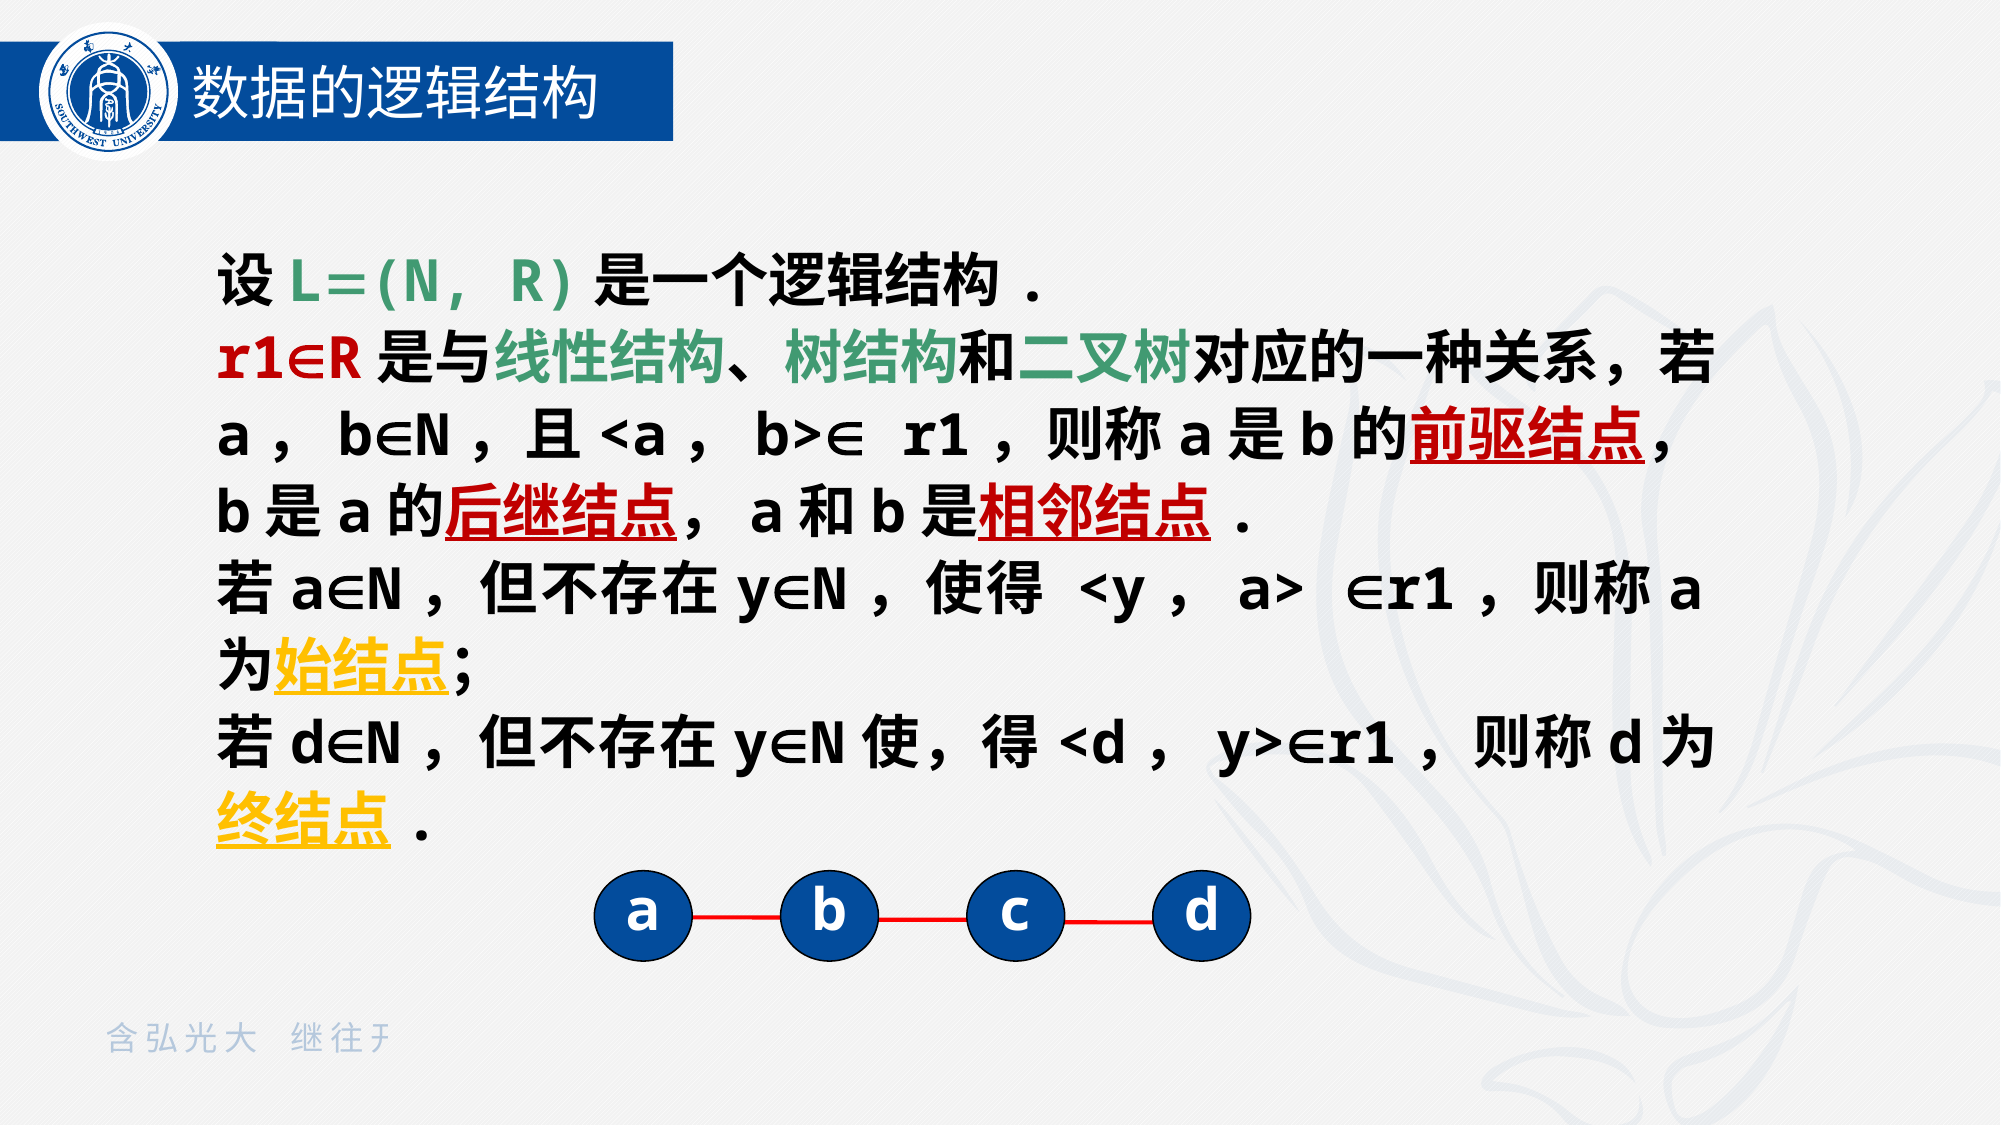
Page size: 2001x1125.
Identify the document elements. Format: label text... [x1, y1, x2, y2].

text_box 设L(N, R)是一个逻辑结构. r1R是与线性结构、树结构和二叉树对应的一种关系，若a，bN，且<a，b> r1，则称a是b的前驱结点，b是a的后继结点，a和b是相邻结点. 若aN，但不存在yN，使得 <y，a> r1，则称a为始结点； 若dN，但不存在yN使，得<d，y>r1，则称d为终结点. [201, 228, 1733, 860]
list 数据的逻辑结构 [180, 41, 674, 141]
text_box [594, 870, 1251, 962]
